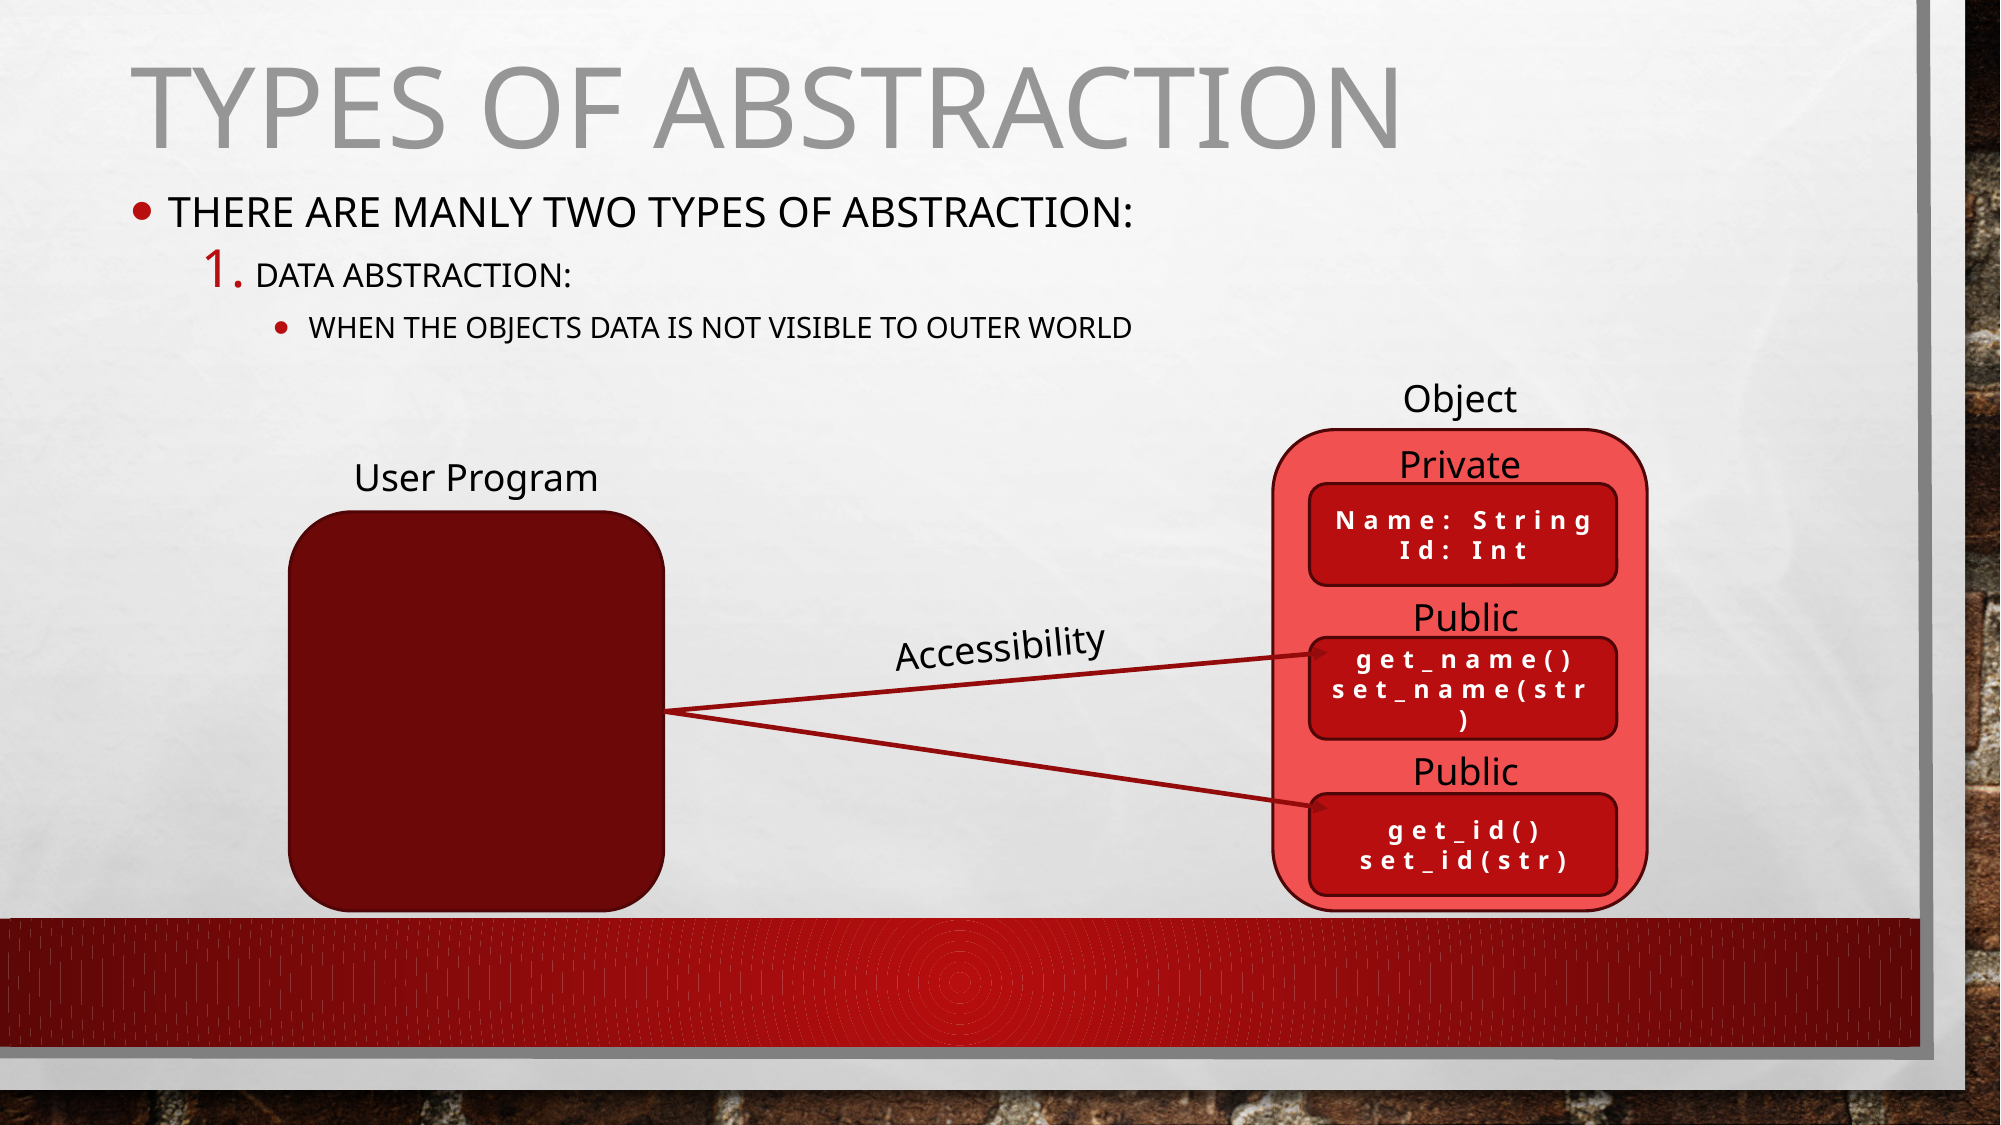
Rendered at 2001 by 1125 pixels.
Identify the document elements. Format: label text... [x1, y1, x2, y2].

text_box Data abstraction: When the objects data is not visible to outer world [115, 238, 1465, 353]
picture [0, 0, 2000, 1125]
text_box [289, 367, 1648, 912]
list There are manly two types of abstraction: [115, 154, 1409, 238]
title Types of abstraction [115, 0, 1885, 224]
